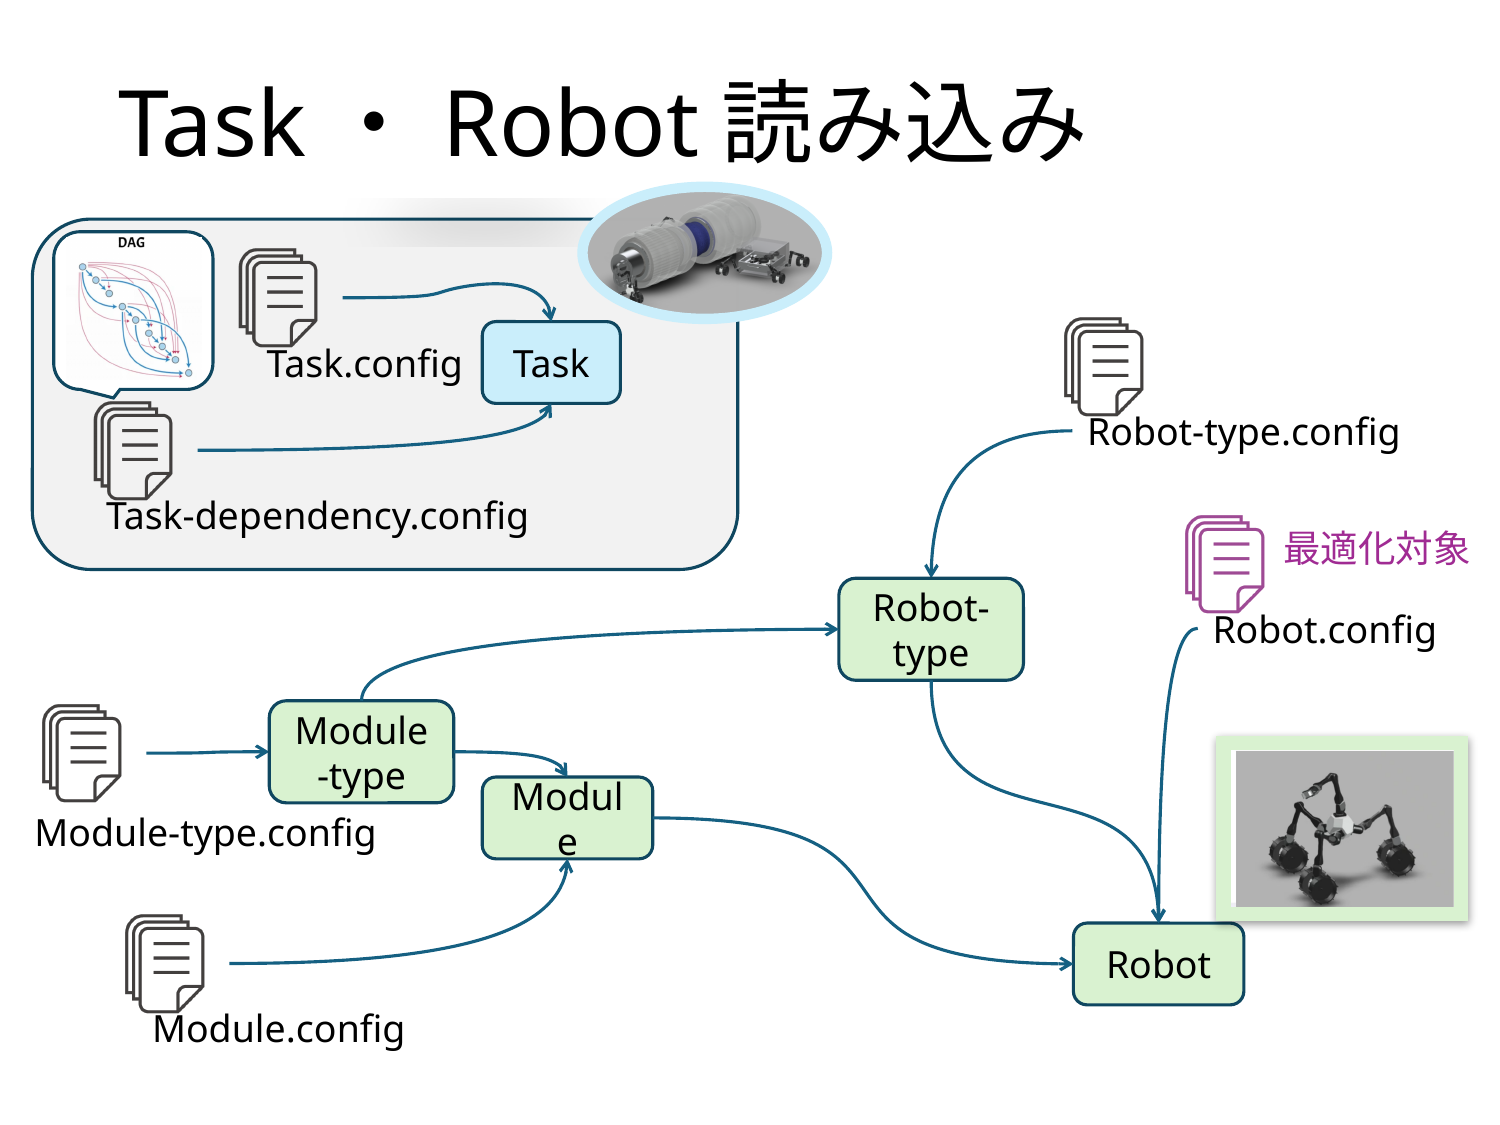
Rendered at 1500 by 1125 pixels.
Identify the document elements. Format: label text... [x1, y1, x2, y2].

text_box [652, 817, 1074, 965]
picture [581, 186, 828, 320]
text_box Task・Robot読み込み [103, 17, 1397, 236]
text_box Task [480, 320, 622, 405]
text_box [342, 297, 552, 323]
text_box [1158, 628, 1213, 924]
picture [16, 687, 147, 819]
text_box Robot.config [1213, 598, 1452, 659]
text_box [563, 425, 637, 905]
text_box Module-type [267, 699, 456, 805]
text_box Robot-type.config [1092, 400, 1416, 461]
picture [99, 898, 230, 1029]
text_box ドラゴン型 [431, 207, 536, 236]
picture [1230, 749, 1454, 908]
text_box [52, 230, 215, 389]
text_box 最適化対象 [1290, 517, 1486, 578]
text_box Module [480, 778, 563, 858]
text_box Robot [1071, 921, 1246, 1007]
text_box Module [637, 775, 655, 861]
text_box Module-type.config [19, 801, 392, 862]
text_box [453, 751, 563, 778]
picture [67, 384, 199, 516]
picture [65, 237, 202, 380]
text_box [228, 858, 569, 965]
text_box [197, 402, 552, 451]
picture [212, 232, 343, 364]
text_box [922, 687, 1167, 916]
text_box [30, 217, 740, 572]
picture [1159, 498, 1290, 630]
text_box Task.config [251, 332, 478, 392]
text_box Module.config [137, 997, 421, 1058]
text_box Robot-type [837, 576, 1026, 682]
picture [1038, 301, 1169, 432]
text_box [930, 430, 1092, 579]
text_box Task-dependency.config [91, 484, 545, 545]
